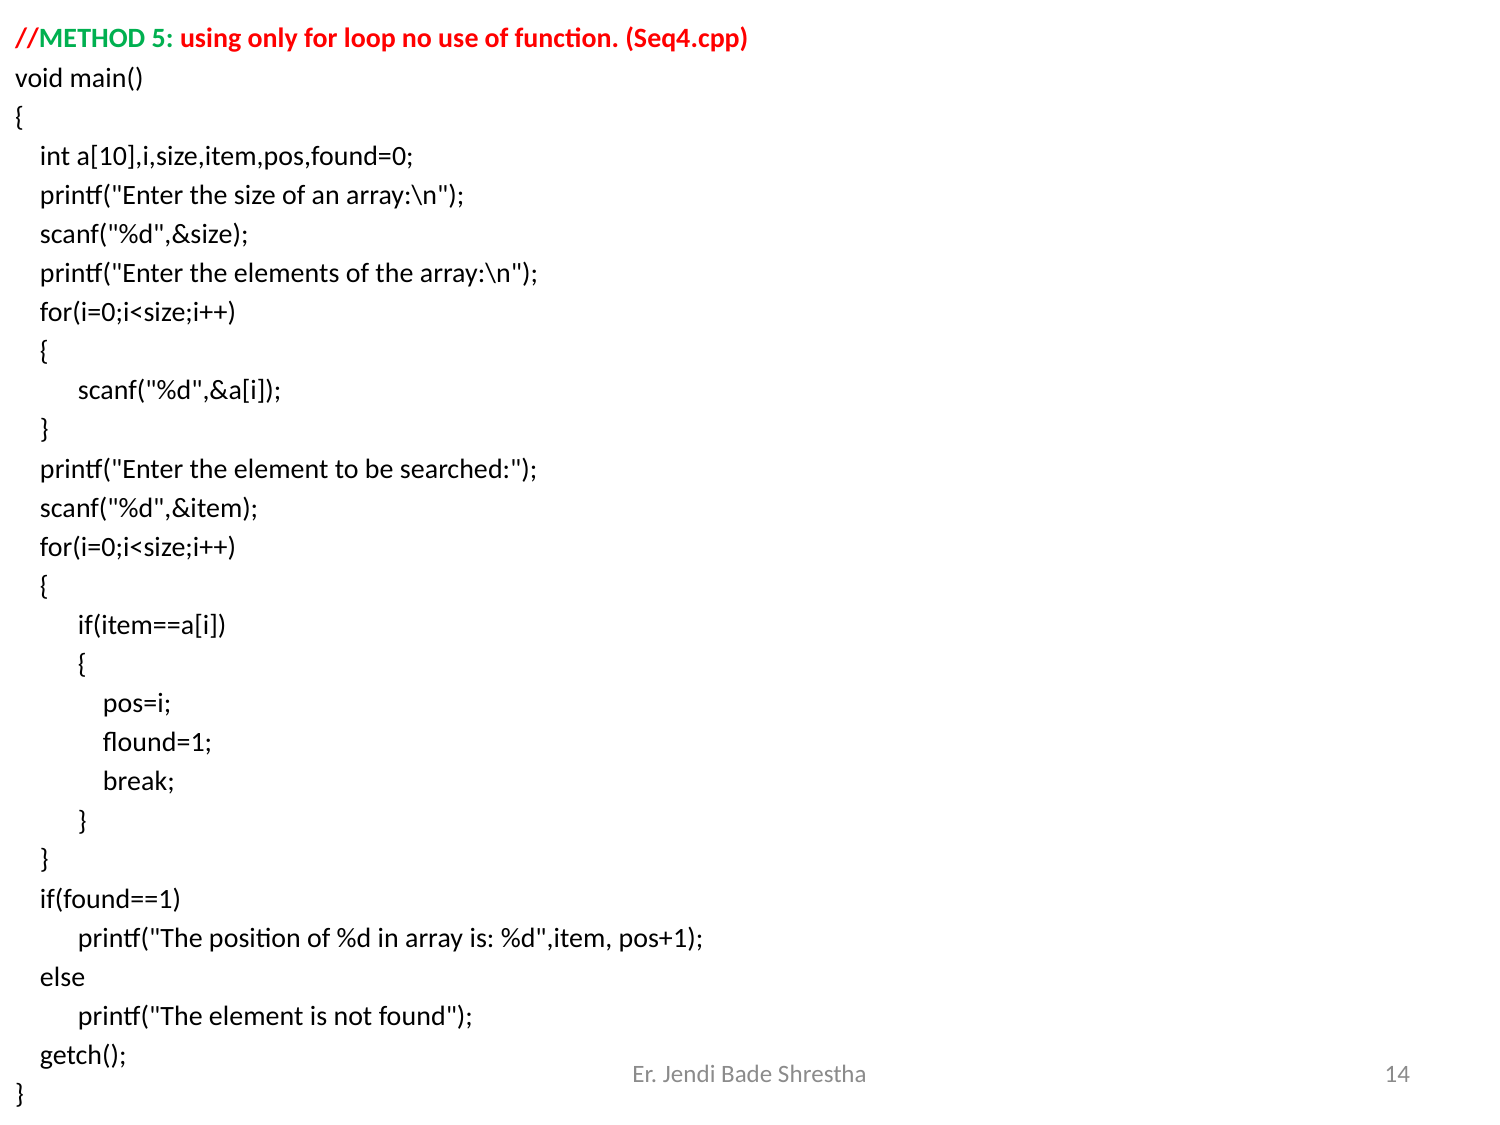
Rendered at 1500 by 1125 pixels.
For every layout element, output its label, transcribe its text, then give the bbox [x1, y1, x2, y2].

list //METHOD 5: using only for loop no use of function. (Seq4.cpp) void main() { int a[10],i,size,item,pos,found=0; printf("Enter the size of an array:\n"); scanf("%d",&size); printf("Enter the elements of the array:\n"); for(i=0;i<size;i++) { scanf("%d",&a[i]); } printf("Enter the element to be searched:"); scanf("%d",&item); for(i=0;i<size;i++) { if(item==a[i]) { pos=i; flound=1; break; } } if(found==1) printf("The position of %d in array is: %d",item, pos+1); else printf("The element is not found"); getch(); } [0, 12, 1500, 1125]
slide_number 14 [1074, 1042, 1425, 1103]
footer Er. Jendi Bade Shrestha [512, 1042, 988, 1103]
